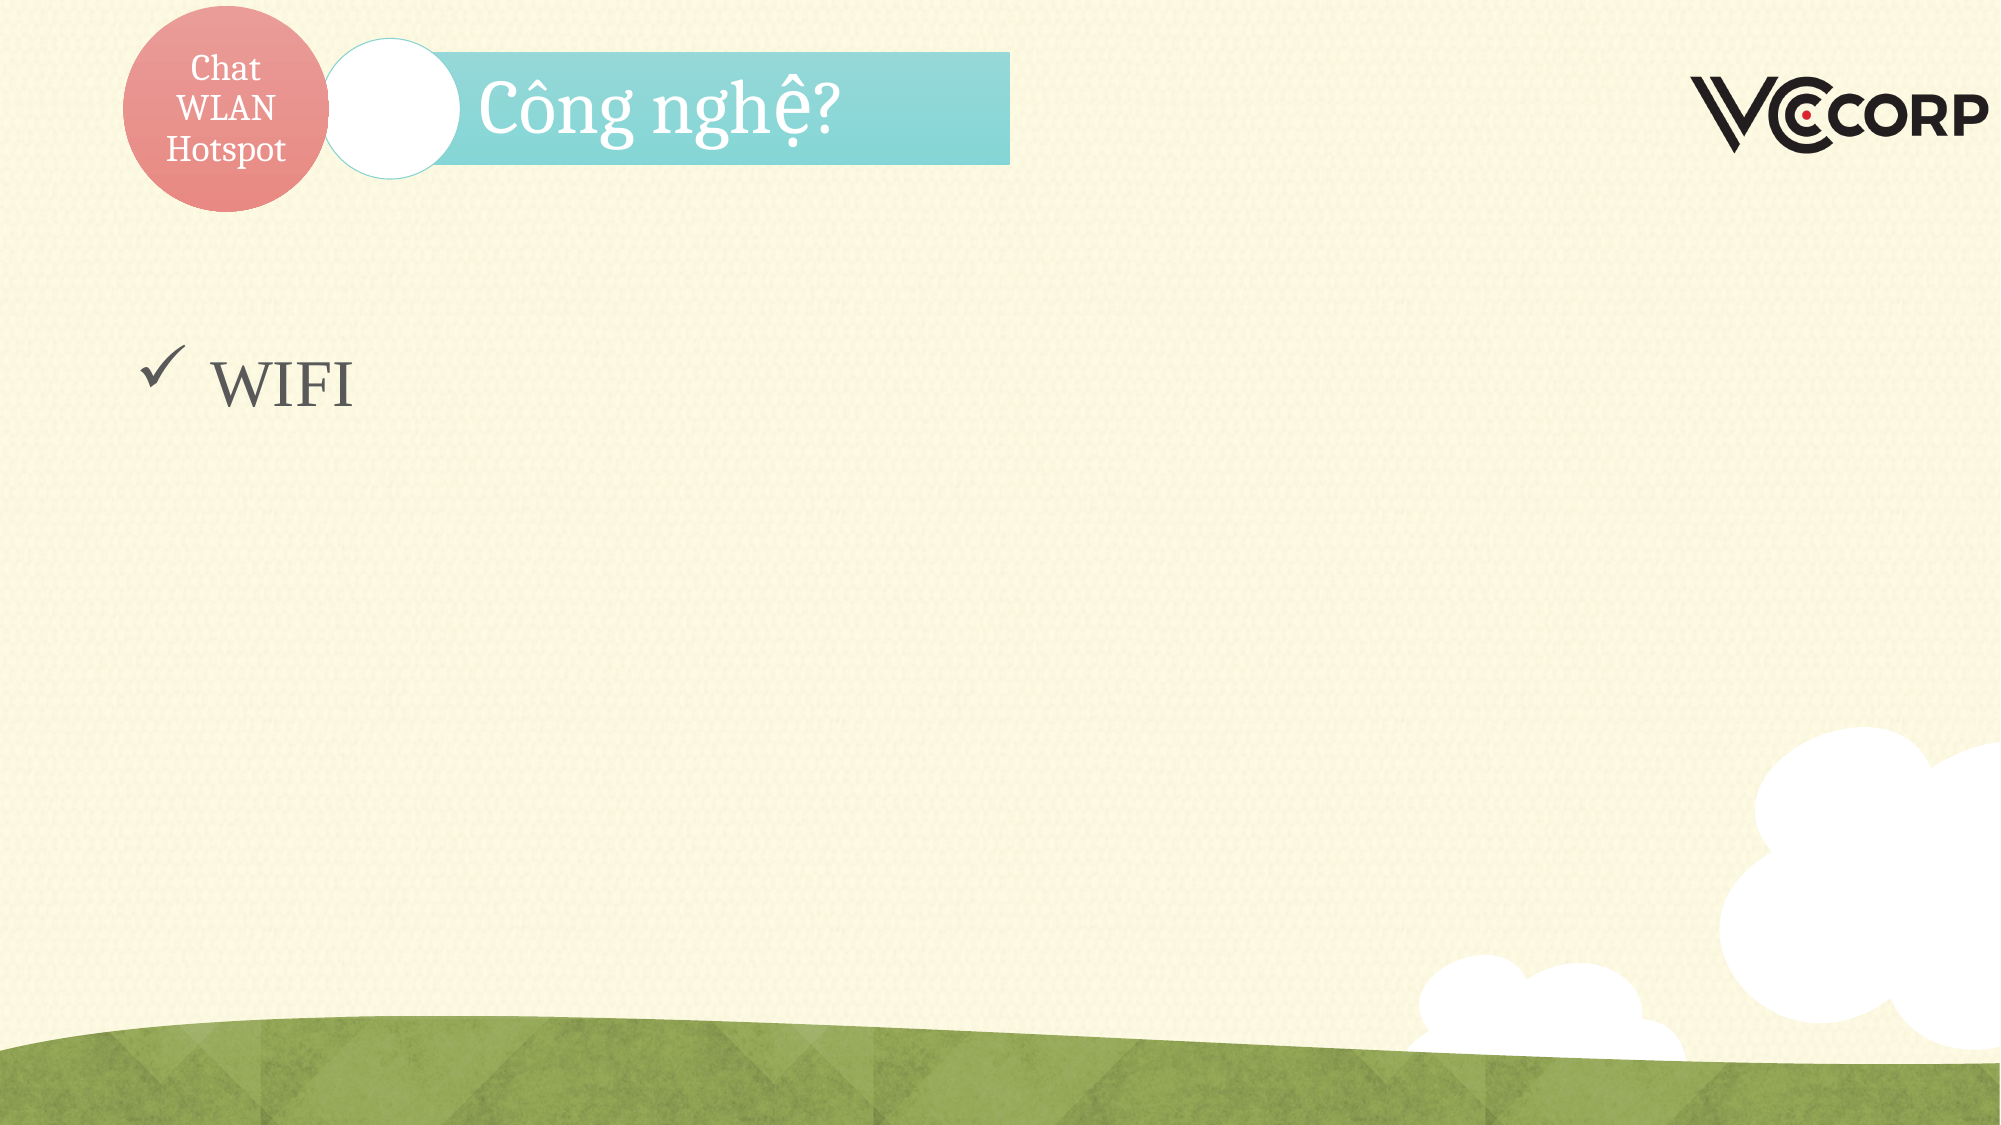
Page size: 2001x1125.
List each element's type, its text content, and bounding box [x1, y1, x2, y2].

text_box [390, 52, 1010, 166]
text_box [330, 37, 433, 180]
picture [0, 0, 2001, 1125]
list WIFI [120, 236, 1880, 999]
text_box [123, 5, 330, 212]
